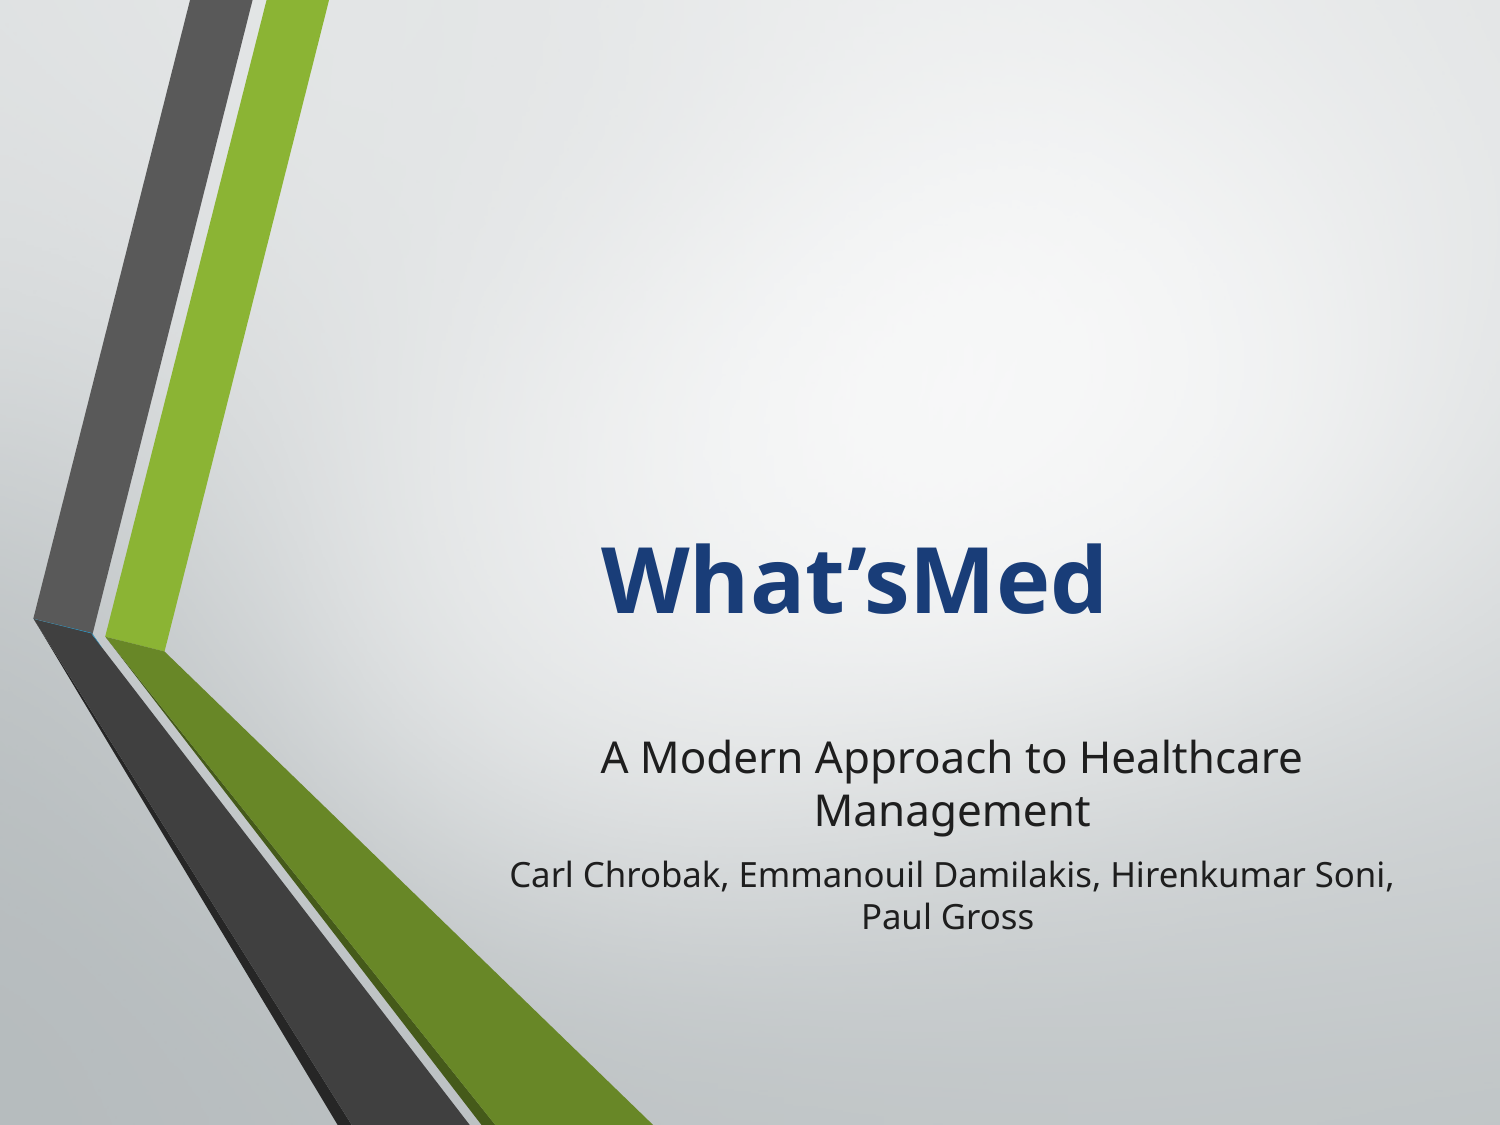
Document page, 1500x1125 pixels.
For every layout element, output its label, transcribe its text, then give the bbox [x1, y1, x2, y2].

title What’sMed [285, 62, 1425, 640]
subtitle A Modern Approach to Healthcare Management Carl Chrobak, Emmanouil Damilakis, Hirenkumar Soni, Paul Gross [479, 722, 1425, 947]
